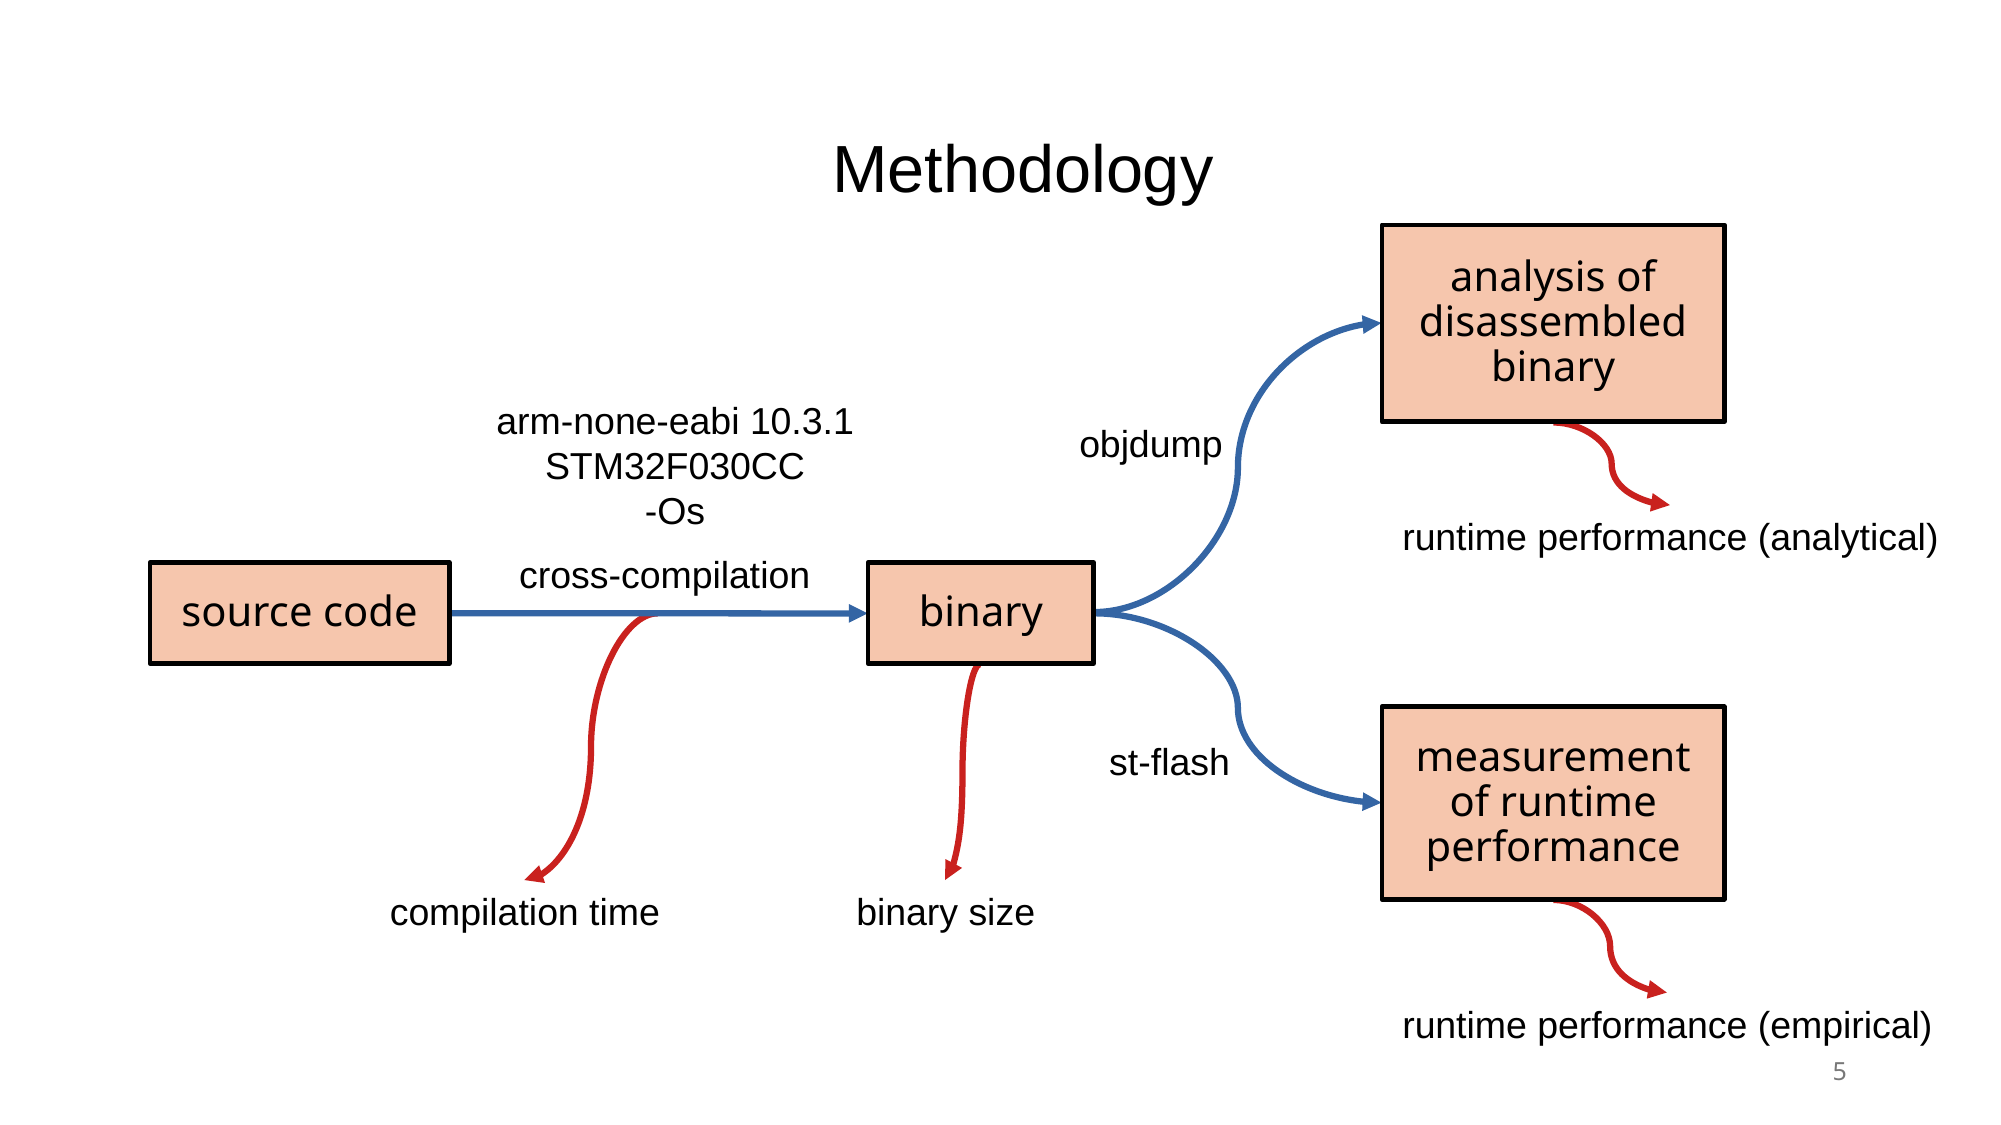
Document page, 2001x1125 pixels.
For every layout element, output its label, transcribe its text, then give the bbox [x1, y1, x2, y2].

text_box [1245, 317, 1382, 427]
text_box cross-compilation [504, 543, 833, 600]
text_box [1553, 422, 1670, 511]
text_box binary size [841, 880, 1065, 937]
text_box runtime performance (analytical) [1387, 505, 1965, 562]
text_box compilation time [375, 880, 713, 937]
text_box [945, 664, 980, 881]
text_box Methodology [340, 127, 1706, 294]
text_box arm-none-eabi 10.3.1 STM32F030CC -Os [450, 389, 900, 533]
text_box [1253, 747, 1382, 809]
text_box [524, 614, 653, 880]
text_box [450, 607, 868, 620]
text_box [1553, 900, 1667, 998]
text_box analysis of disassembled binary [1382, 224, 1725, 422]
text_box binary [868, 562, 1094, 664]
text_box source code [150, 562, 450, 664]
text_box st-flash [1094, 730, 1253, 787]
text_box measurement of runtime performance [1382, 706, 1725, 900]
slide_number 5 [1412, 1042, 1862, 1102]
text_box runtime performance (empirical) [1387, 993, 1965, 1050]
text_box objdump [1064, 412, 1245, 469]
